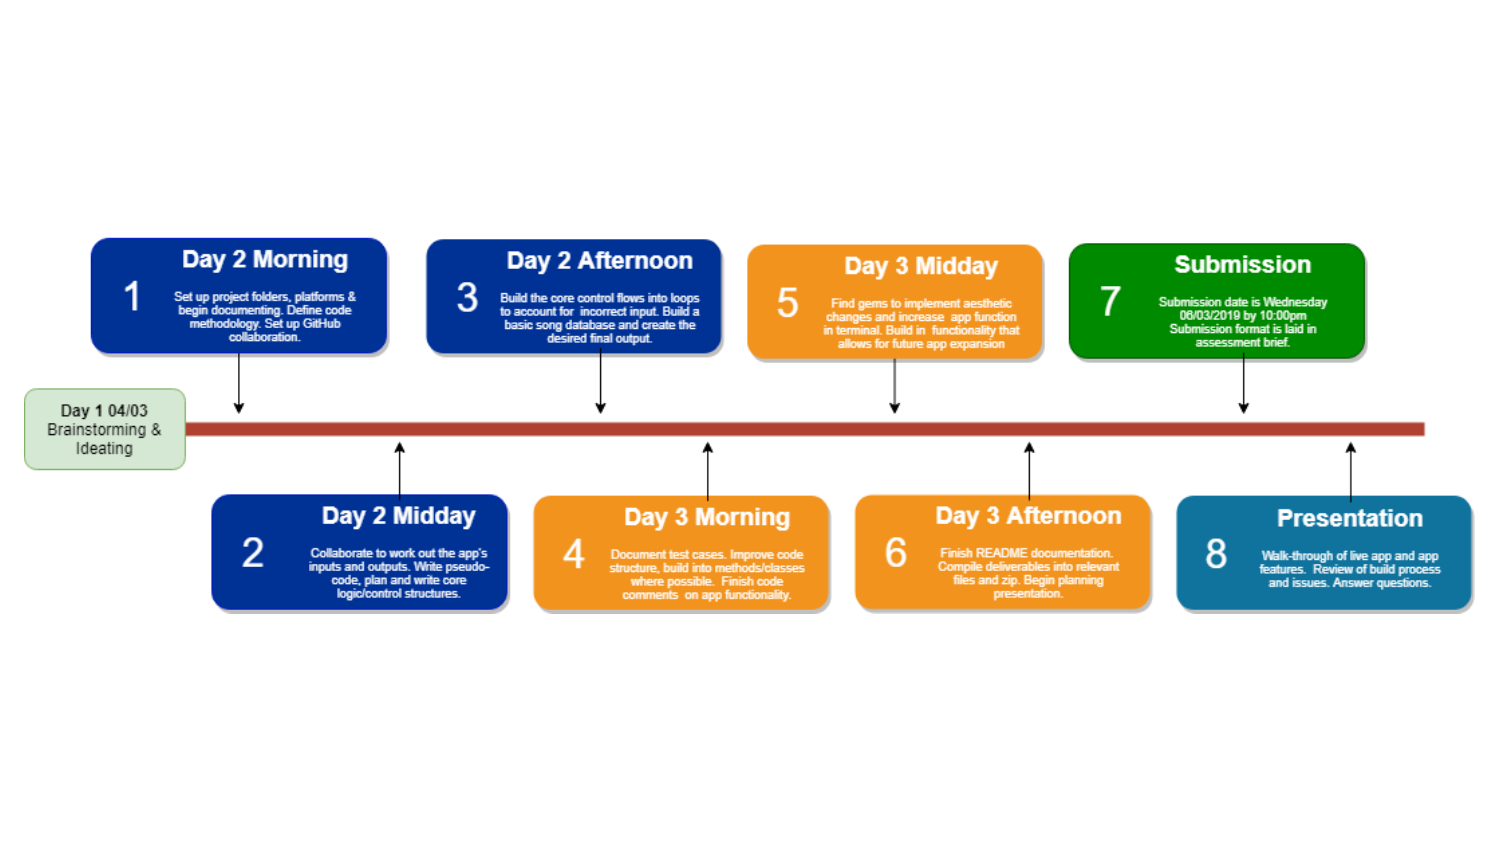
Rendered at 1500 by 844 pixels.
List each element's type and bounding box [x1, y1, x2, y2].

picture [24, 230, 1476, 614]
